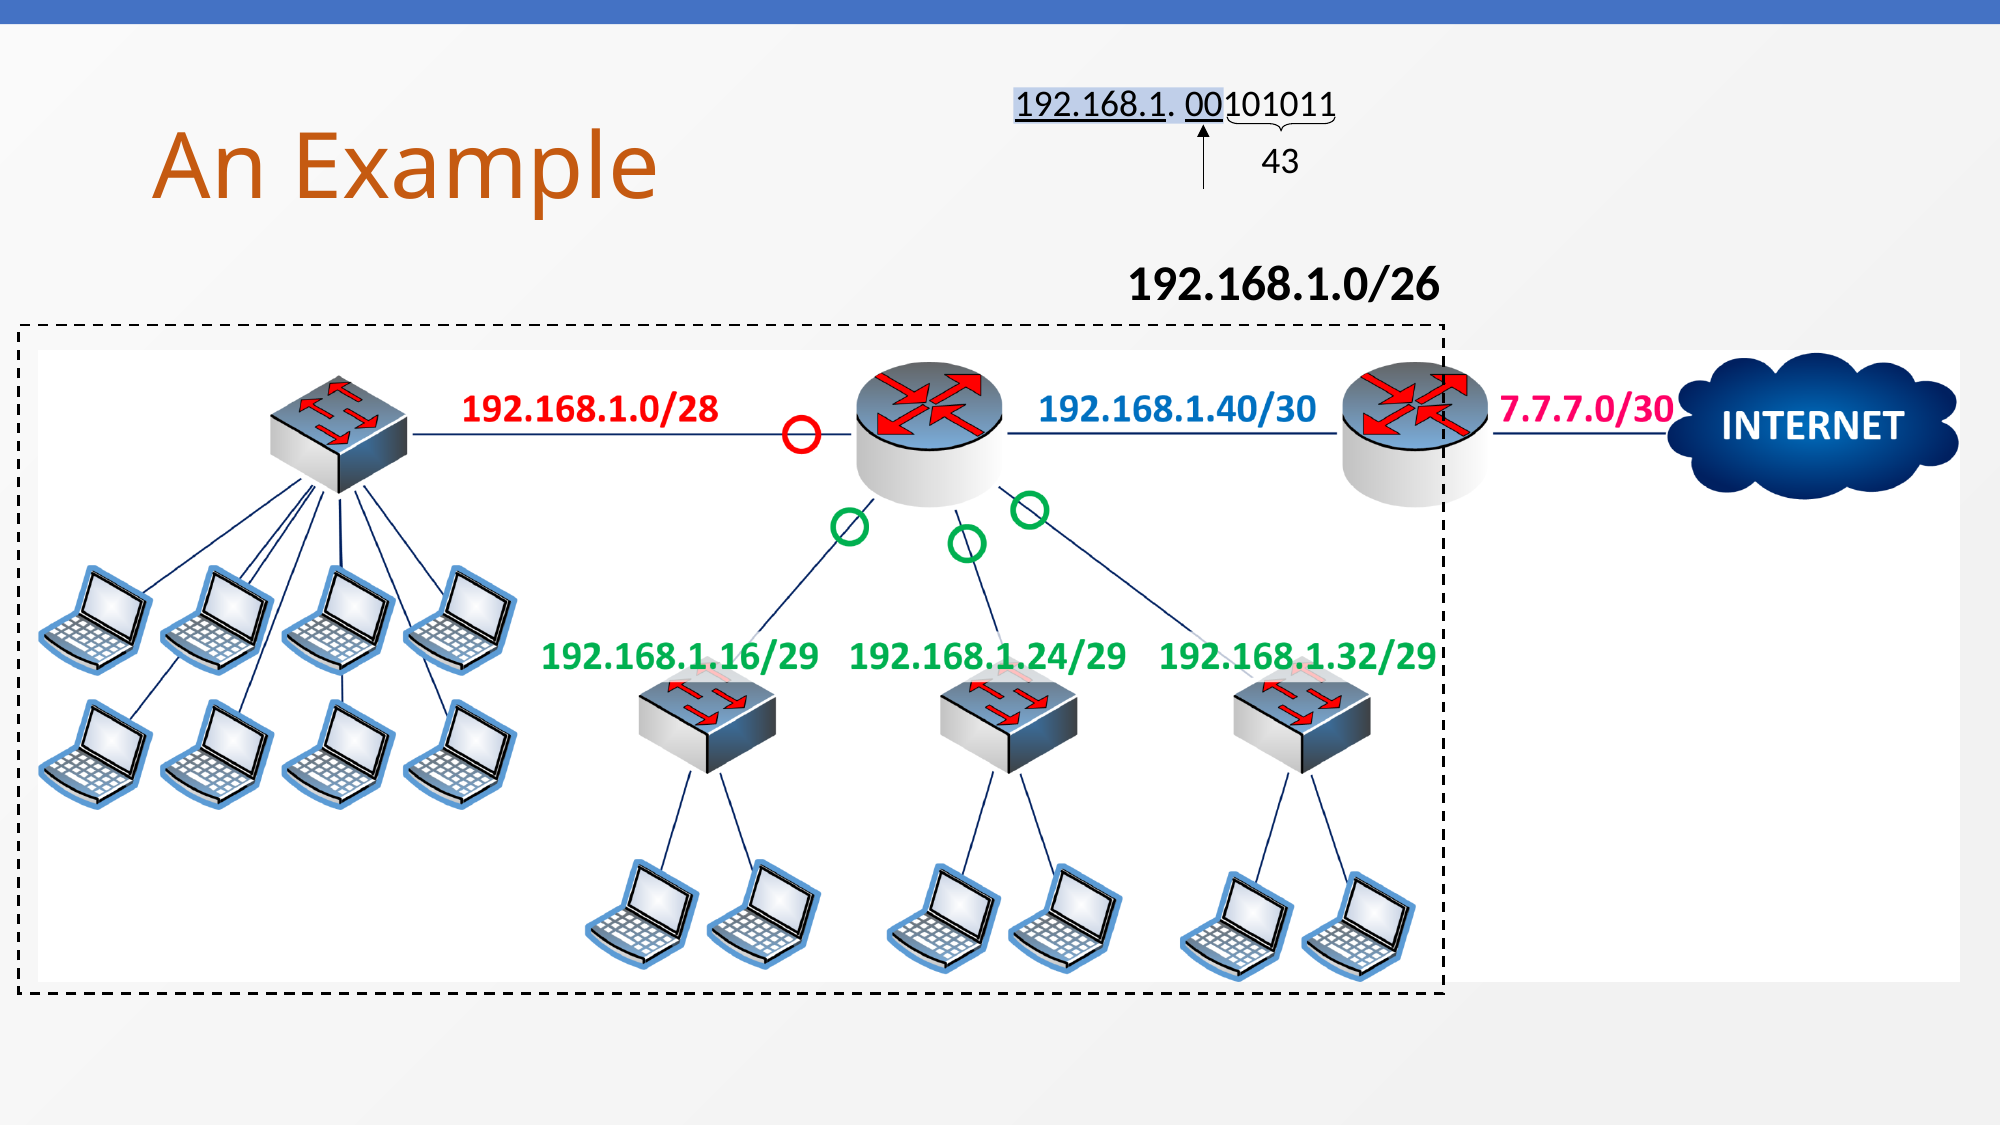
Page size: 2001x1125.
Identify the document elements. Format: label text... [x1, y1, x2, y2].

picture [38, 350, 1960, 982]
title An Example [137, 59, 1863, 278]
text_box [0, 0, 2000, 25]
text_box [18, 324, 1445, 995]
text_box [1226, 116, 1336, 128]
text_box 43 [1246, 128, 1333, 189]
text_box 192.168.1. 00101011 [999, 71, 1793, 132]
text_box 192.168.1.0/26 [1111, 243, 1475, 319]
